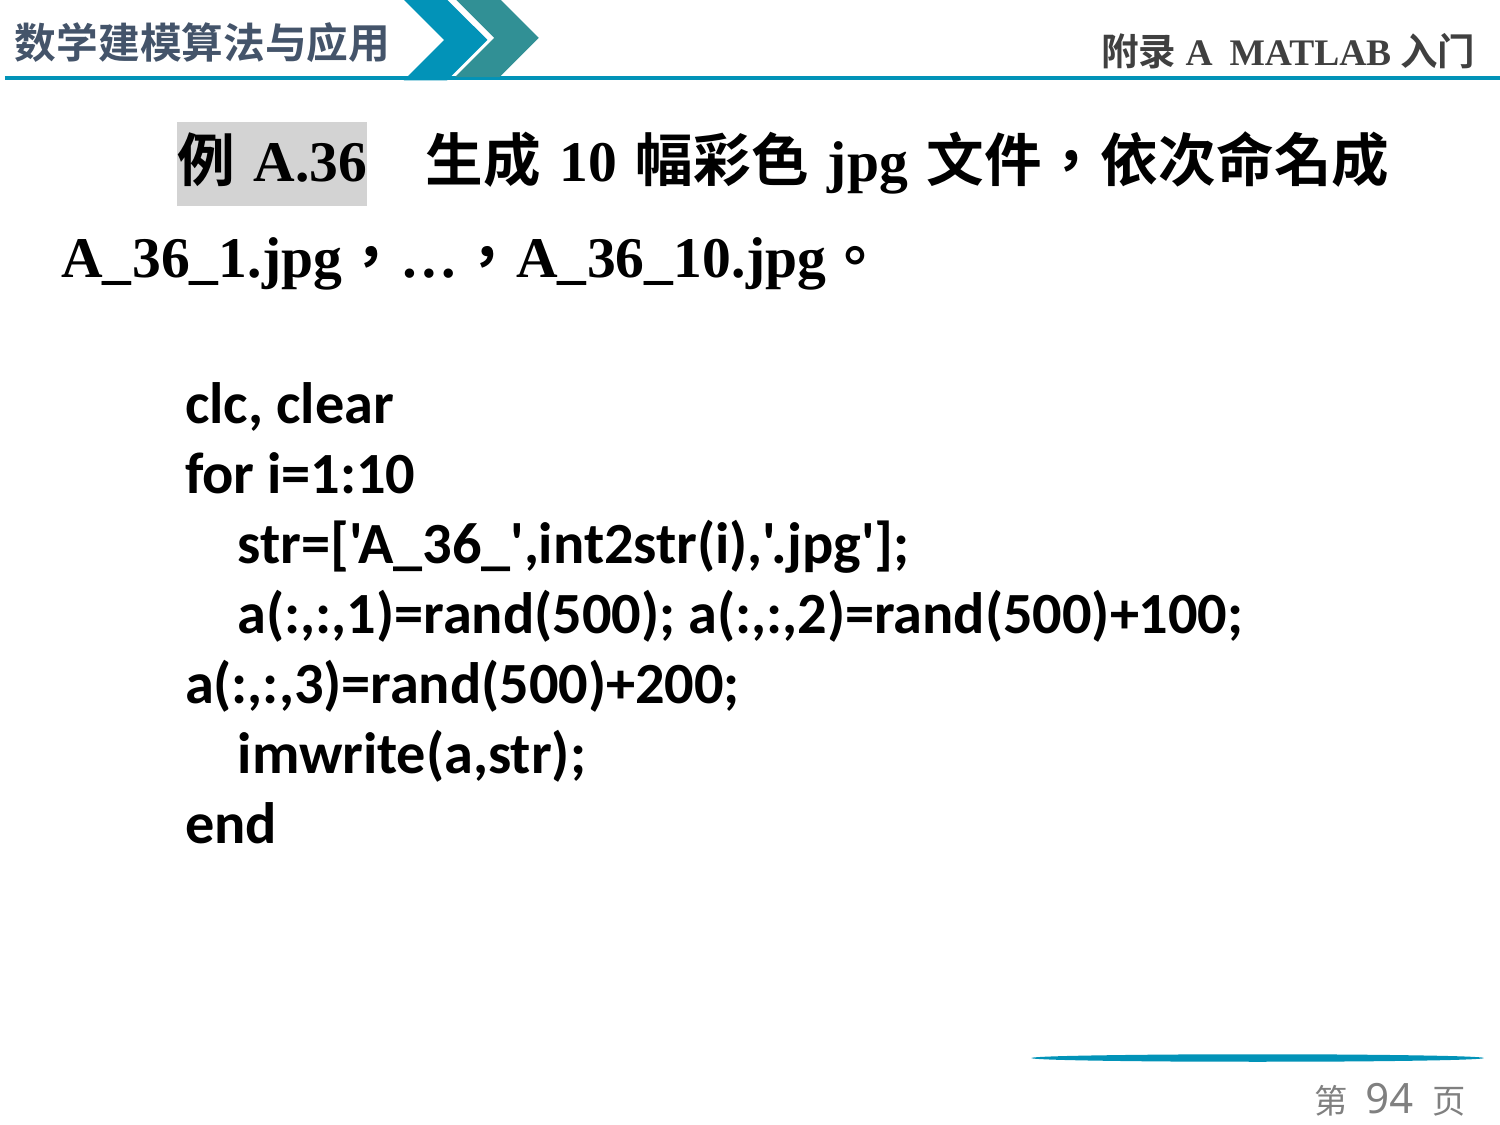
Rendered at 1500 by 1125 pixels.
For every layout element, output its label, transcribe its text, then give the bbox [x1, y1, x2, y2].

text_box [61, 115, 1388, 718]
text_box clc, clear for i=1:10 str=['A_36_',int2str(i),'.jpg']; a(:,:,1)=rand(500); a(:,:,2)=rand(500)+100; a(:,:,3)=rand(500)+200; imwrite(a,str); end [170, 357, 1465, 863]
